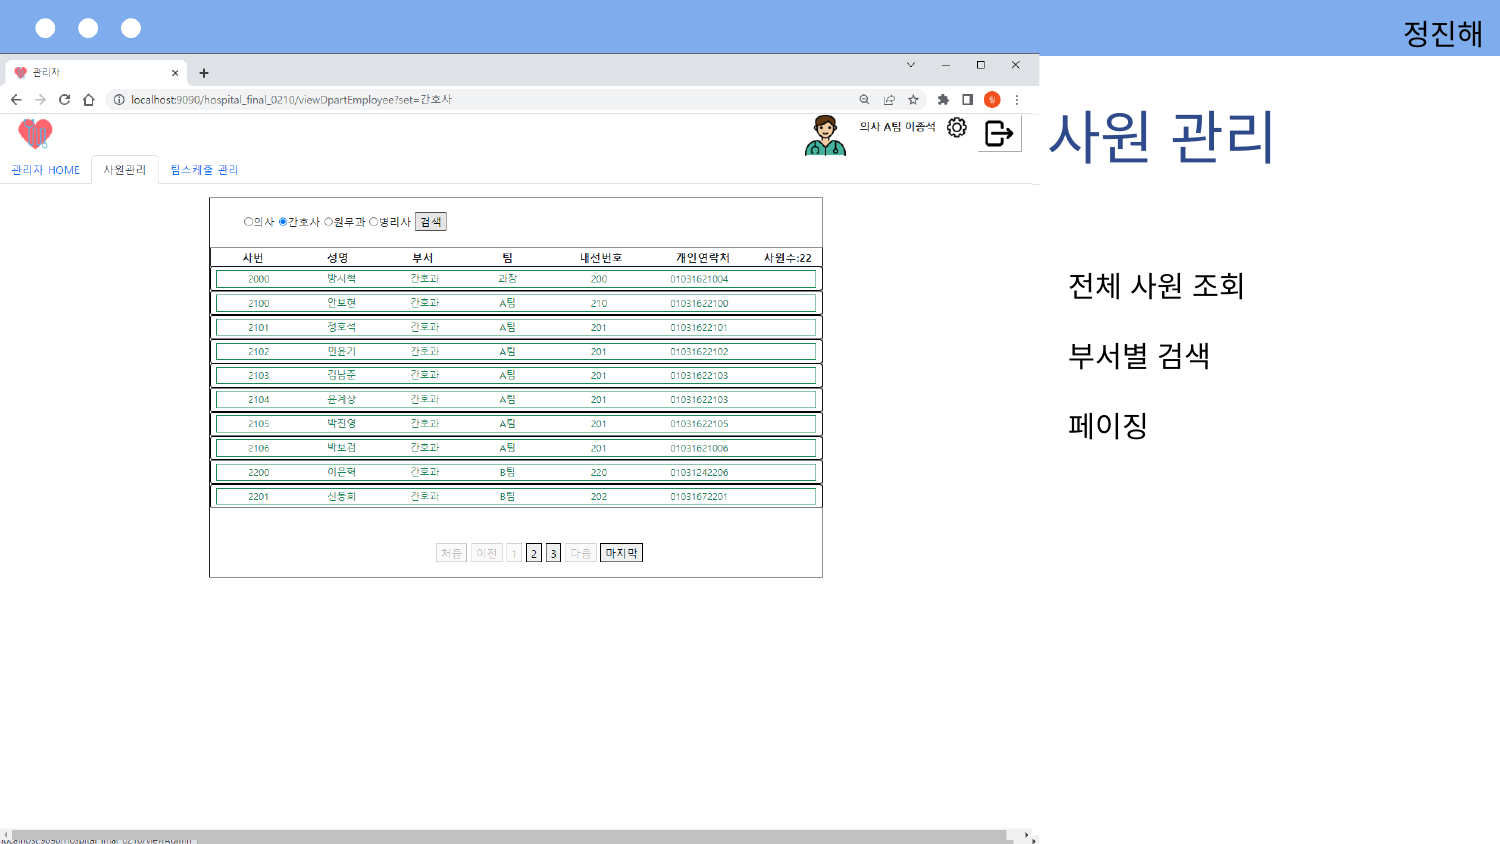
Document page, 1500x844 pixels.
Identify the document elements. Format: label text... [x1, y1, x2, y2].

picture [0, 53, 1040, 844]
text_box 전체 사원 조회 부서별 검색 페이징 [1053, 253, 1462, 459]
title 사원 관리 [1043, 86, 1500, 163]
text_box 정진해 [1389, 9, 1500, 59]
